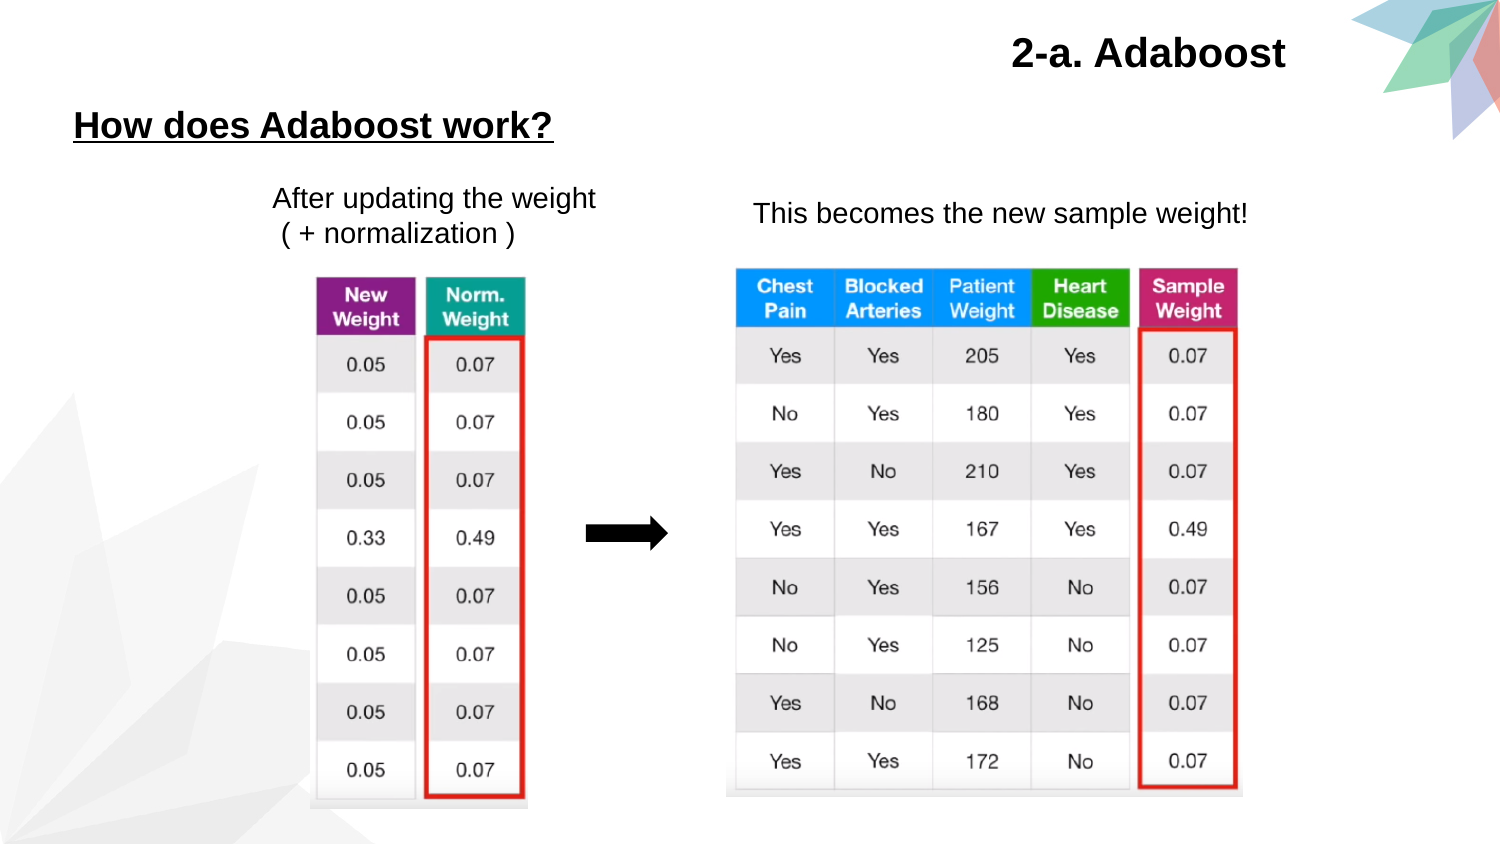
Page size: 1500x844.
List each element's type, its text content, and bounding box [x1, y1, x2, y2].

text_box How does Adaboost work? [58, 93, 668, 154]
text_box After updating the weight ( + normalization ) [257, 171, 633, 257]
list 2-a. Adaboost [844, 20, 1454, 82]
text_box This becomes the new sample weight! [738, 187, 1372, 238]
picture [0, 0, 1500, 844]
text_box [583, 513, 671, 553]
